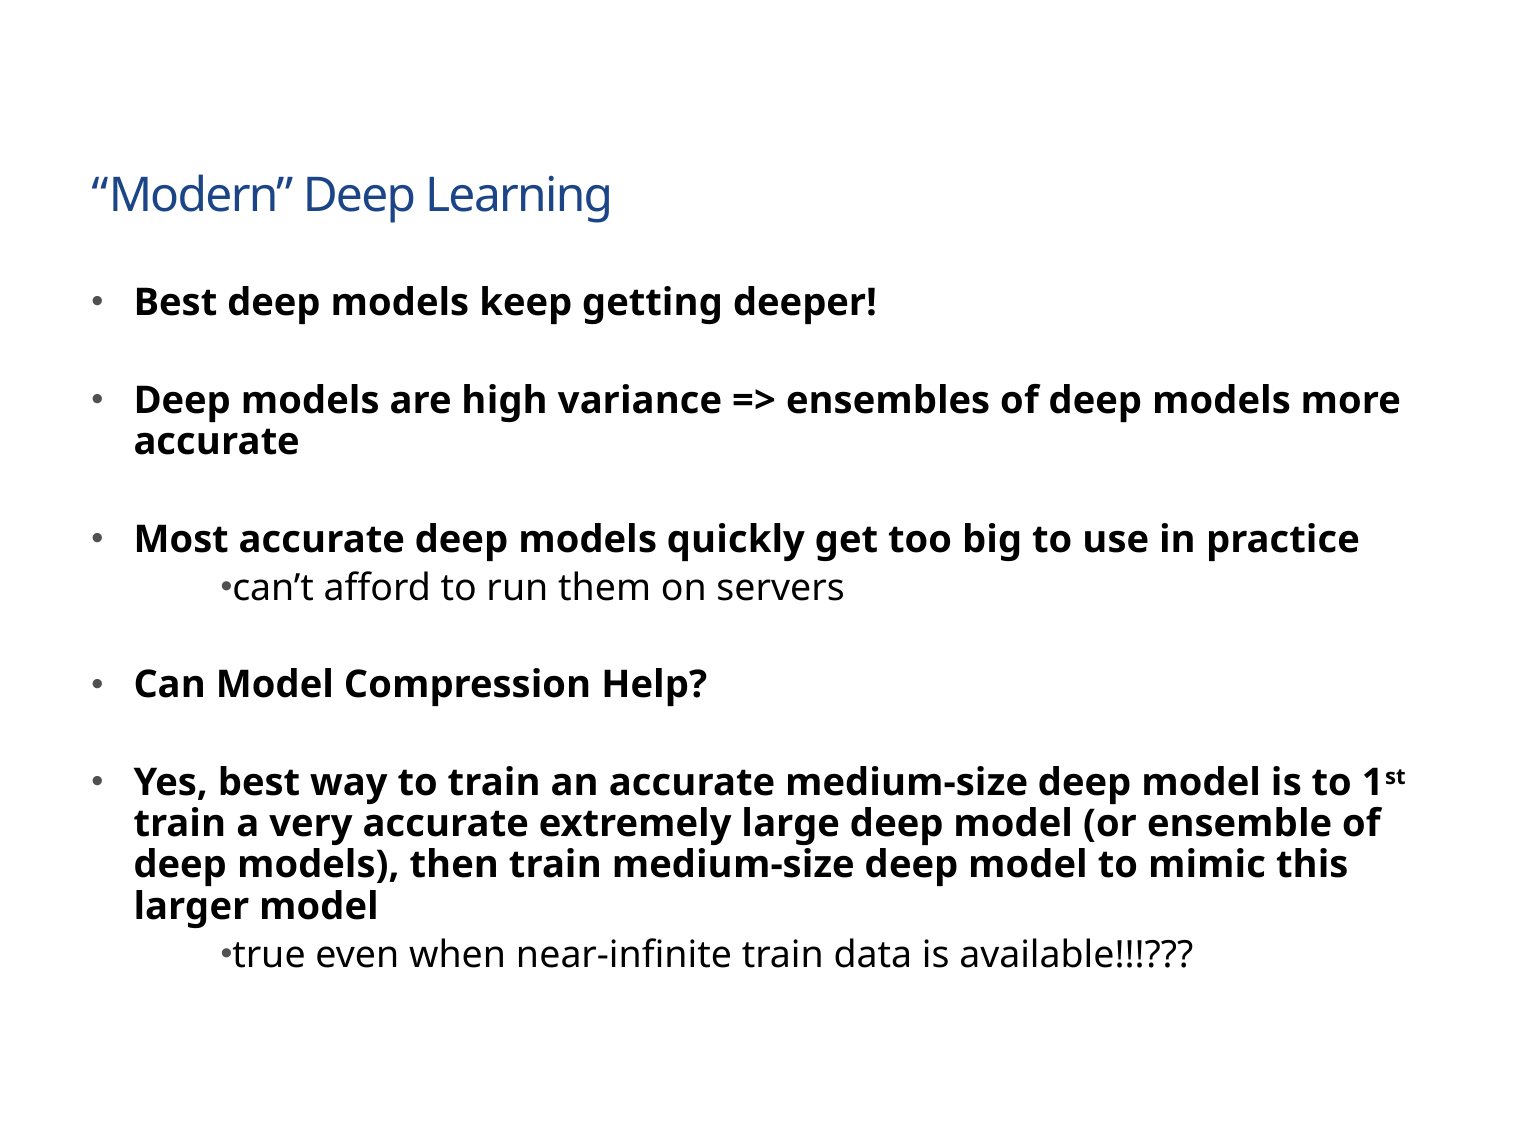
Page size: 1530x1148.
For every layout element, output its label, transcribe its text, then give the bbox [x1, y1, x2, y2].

list Best deep models keep getting deeper! Deep models are high variance => ensembles of deep models more accurate Most accurate deep models quickly get too big to use in practice can’t afford to run them on servers Can Model Compression Help? Yes, best way to train an accurate medium-size deep model is to 1st train a very accurate extremely large deep model (or ensemble of deep models), then train medium-size deep model to mimic this larger model true even when near-infinite train data is available!!!??? [76, 267, 1454, 983]
title “Modern” Deep Learning [76, 45, 1454, 238]
